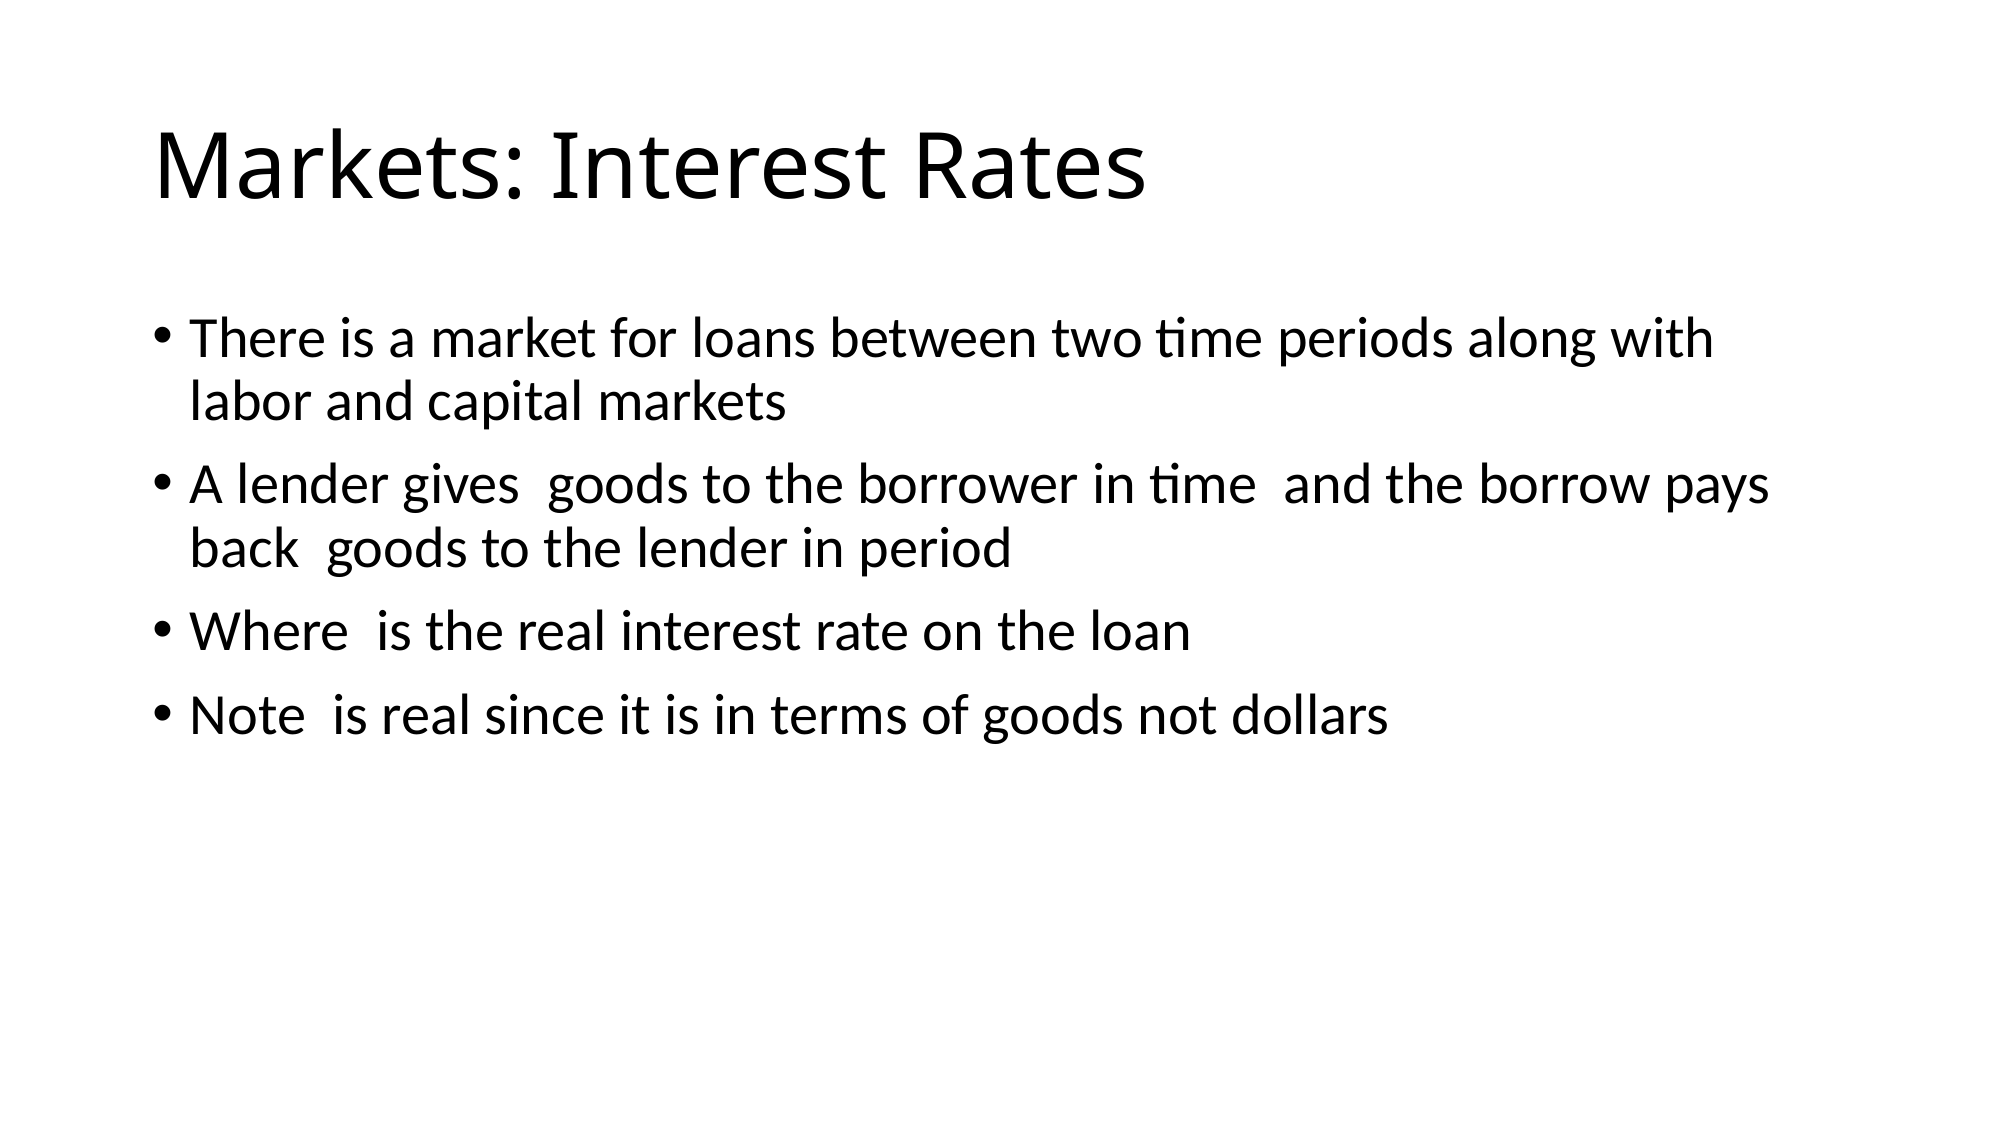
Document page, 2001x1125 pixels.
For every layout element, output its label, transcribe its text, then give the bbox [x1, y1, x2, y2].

title Markets: Interest Rates [137, 59, 1863, 278]
